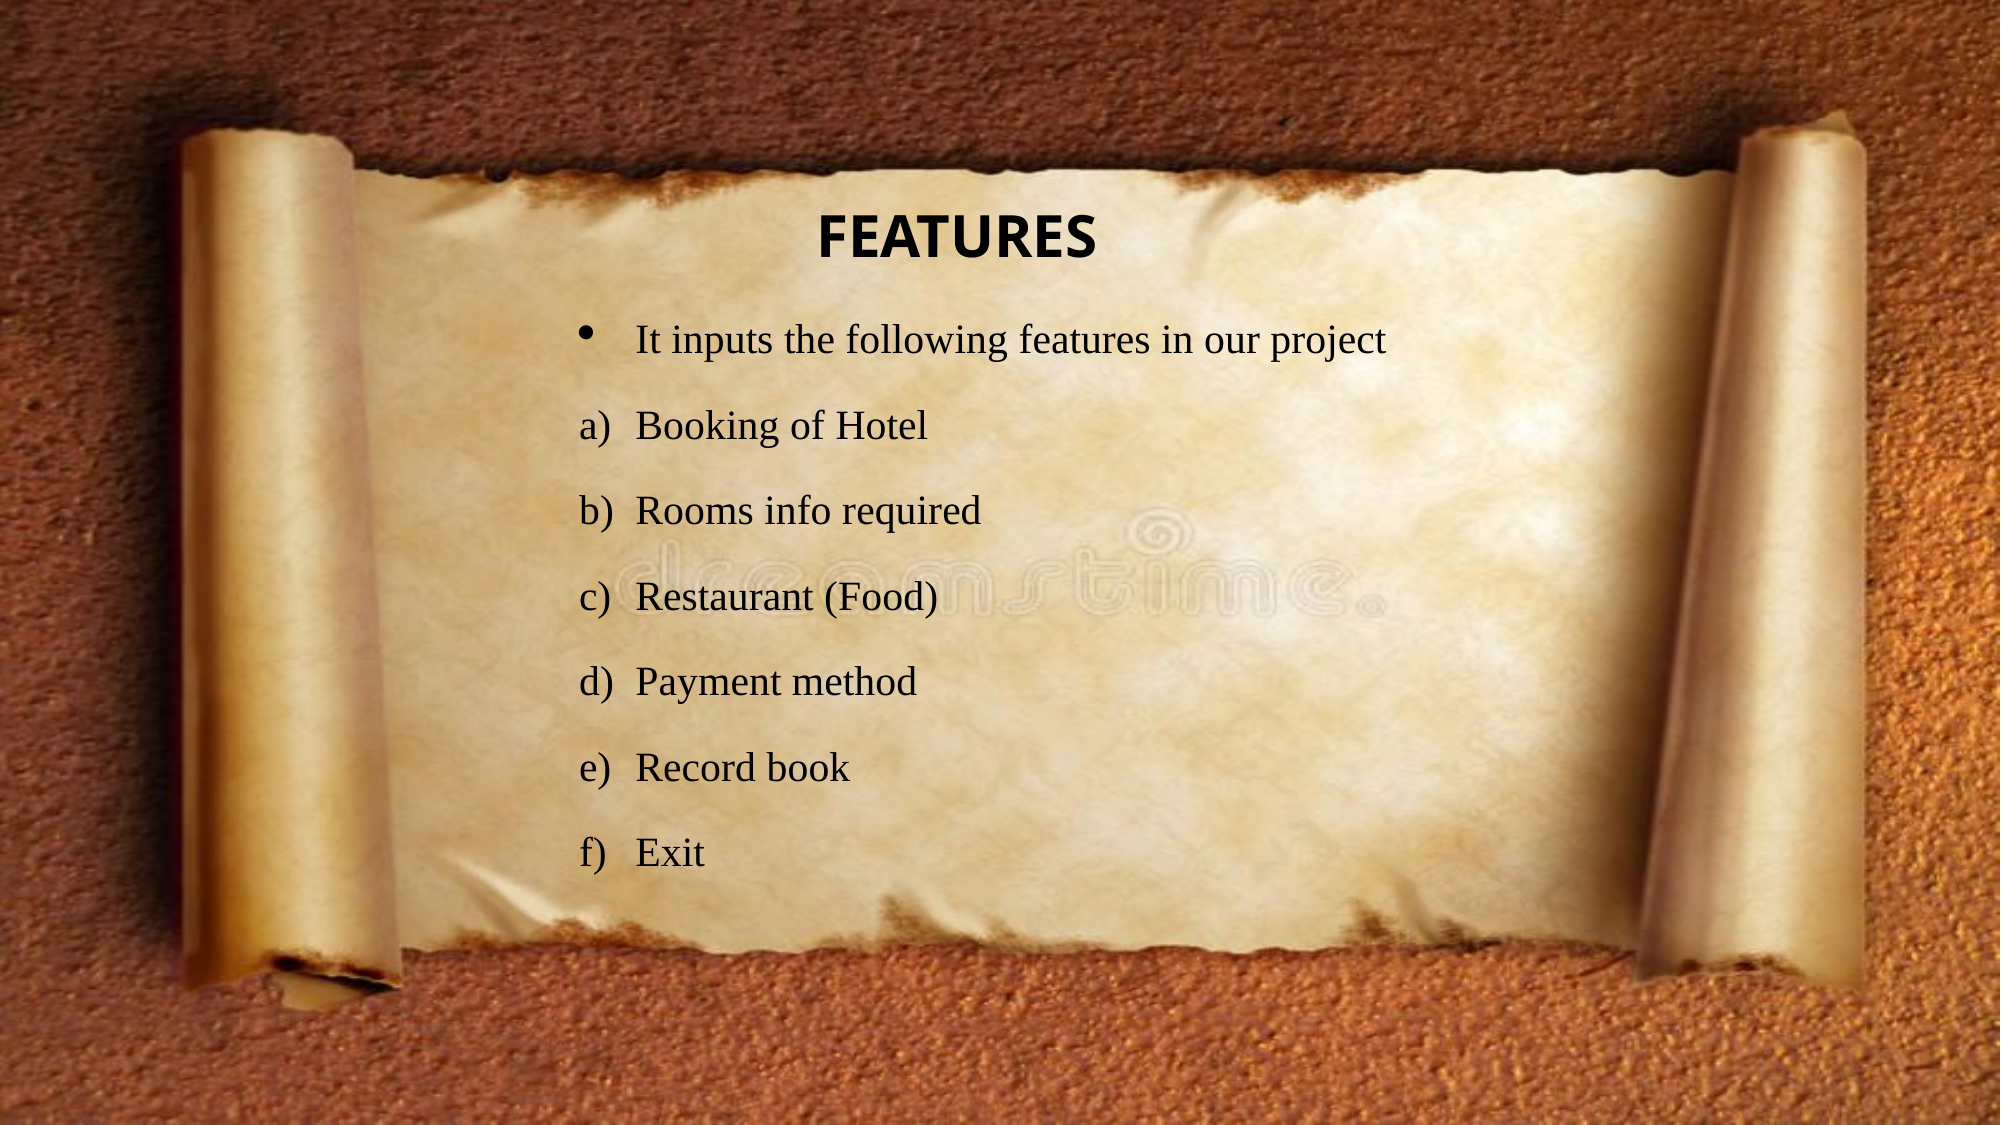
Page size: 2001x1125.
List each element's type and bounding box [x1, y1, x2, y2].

list [0, 0, 2000, 1125]
